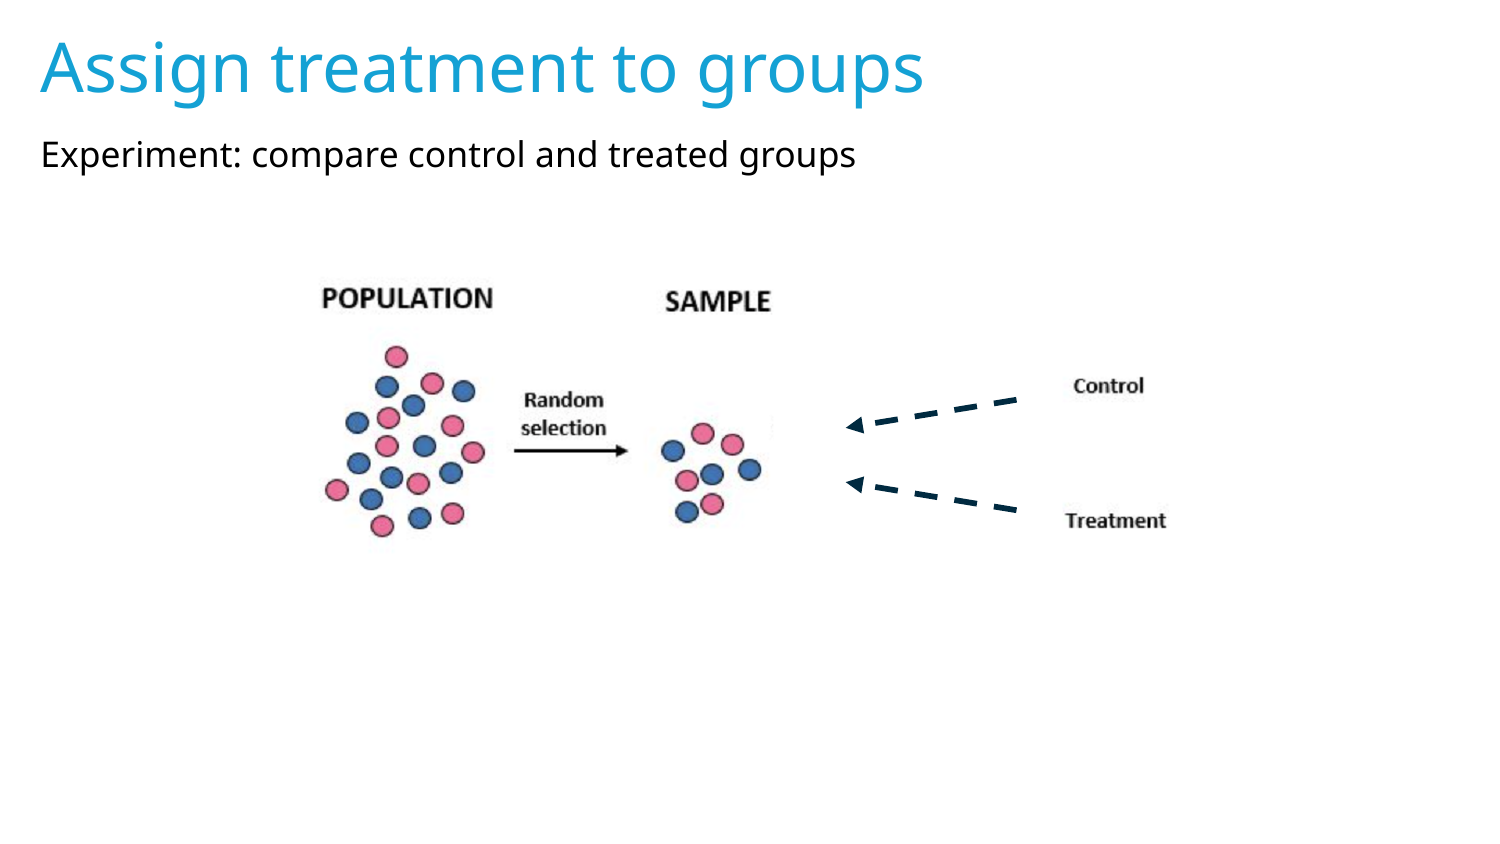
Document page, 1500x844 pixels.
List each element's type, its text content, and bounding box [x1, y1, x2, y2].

picture [291, 268, 1209, 576]
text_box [845, 399, 1017, 429]
text_box Assign treatment to groups [29, 18, 1072, 113]
text_box Experiment: compare control and treated groups [29, 126, 1265, 181]
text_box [845, 481, 1017, 511]
